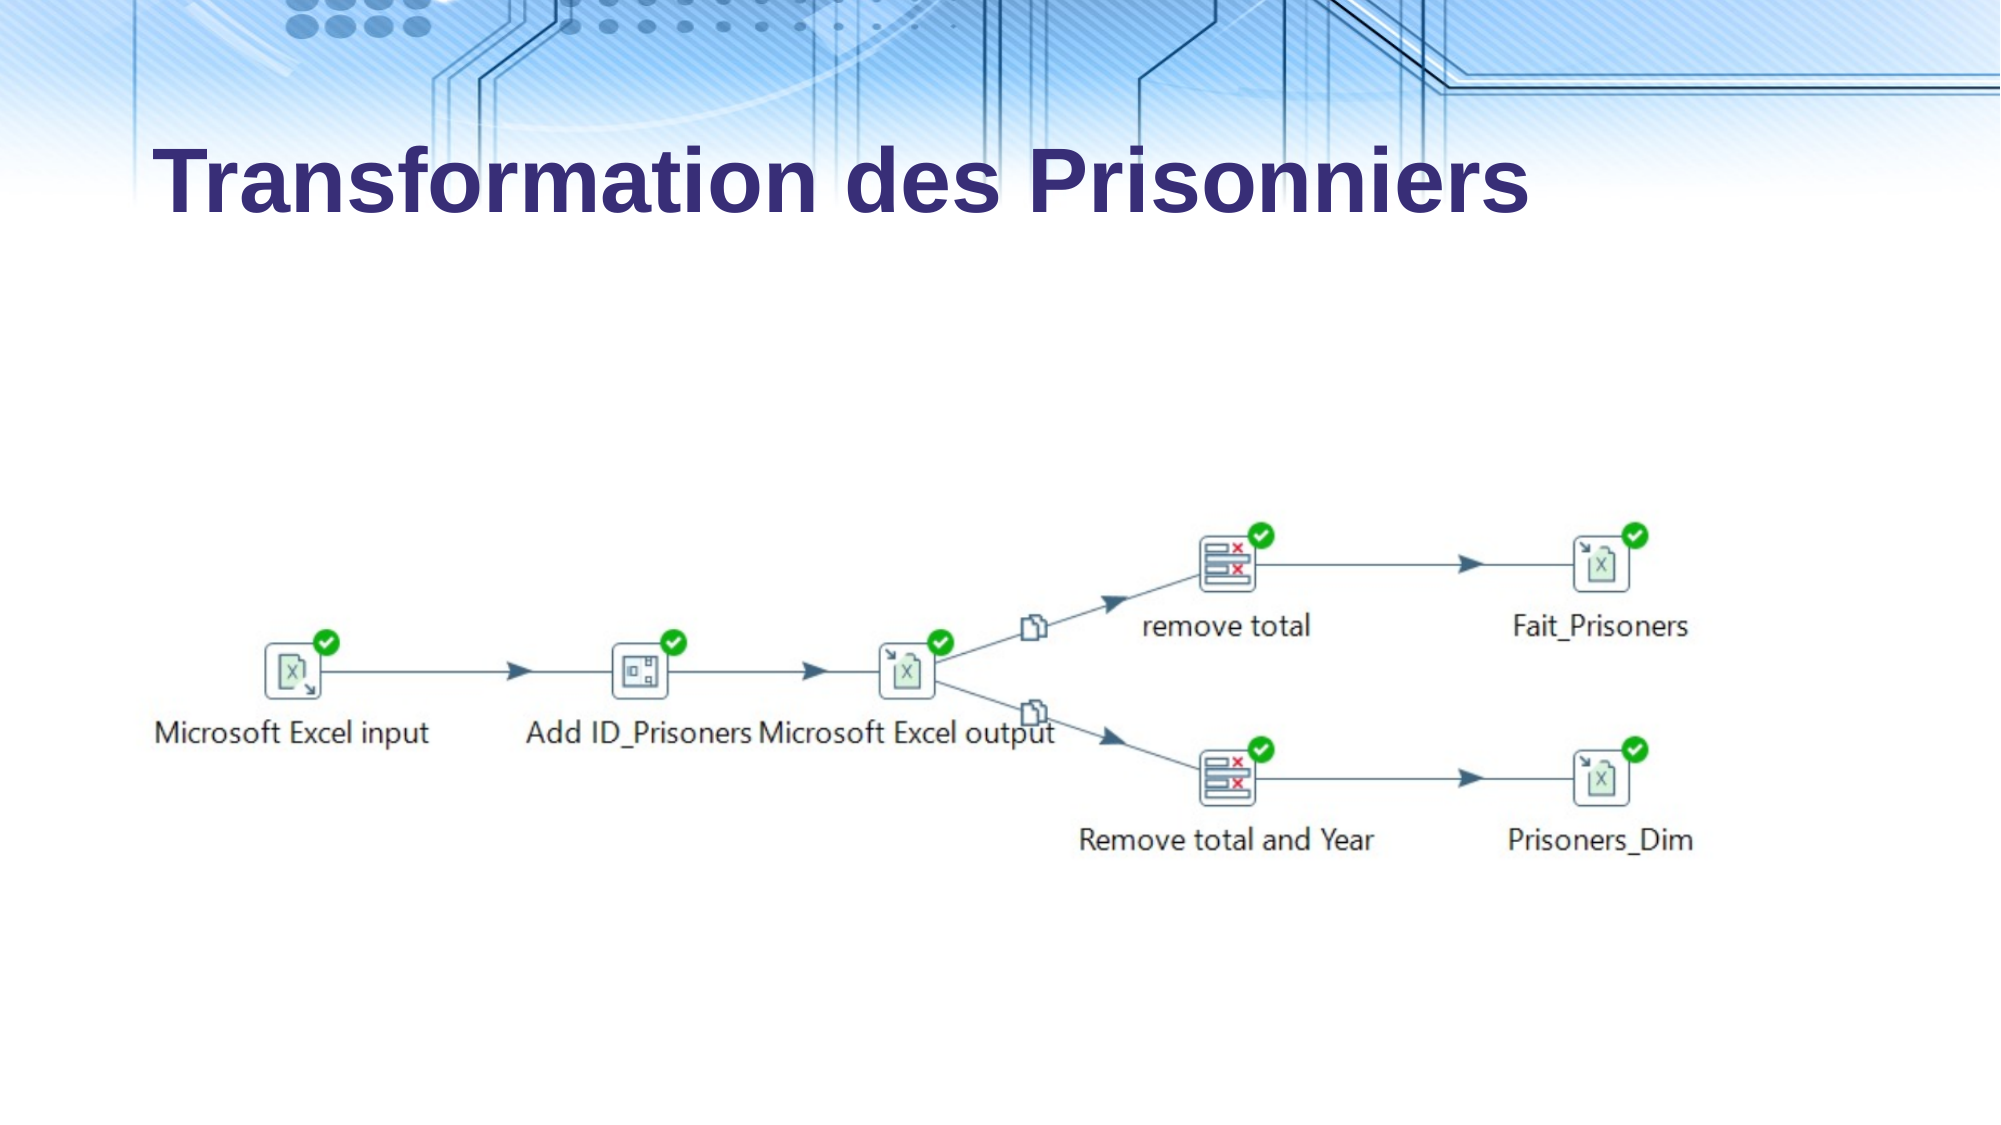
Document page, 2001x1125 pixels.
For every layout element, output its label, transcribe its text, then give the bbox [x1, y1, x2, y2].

text_box Transformation des Prisonniers [137, 93, 1863, 278]
picture [0, 0, 2000, 930]
